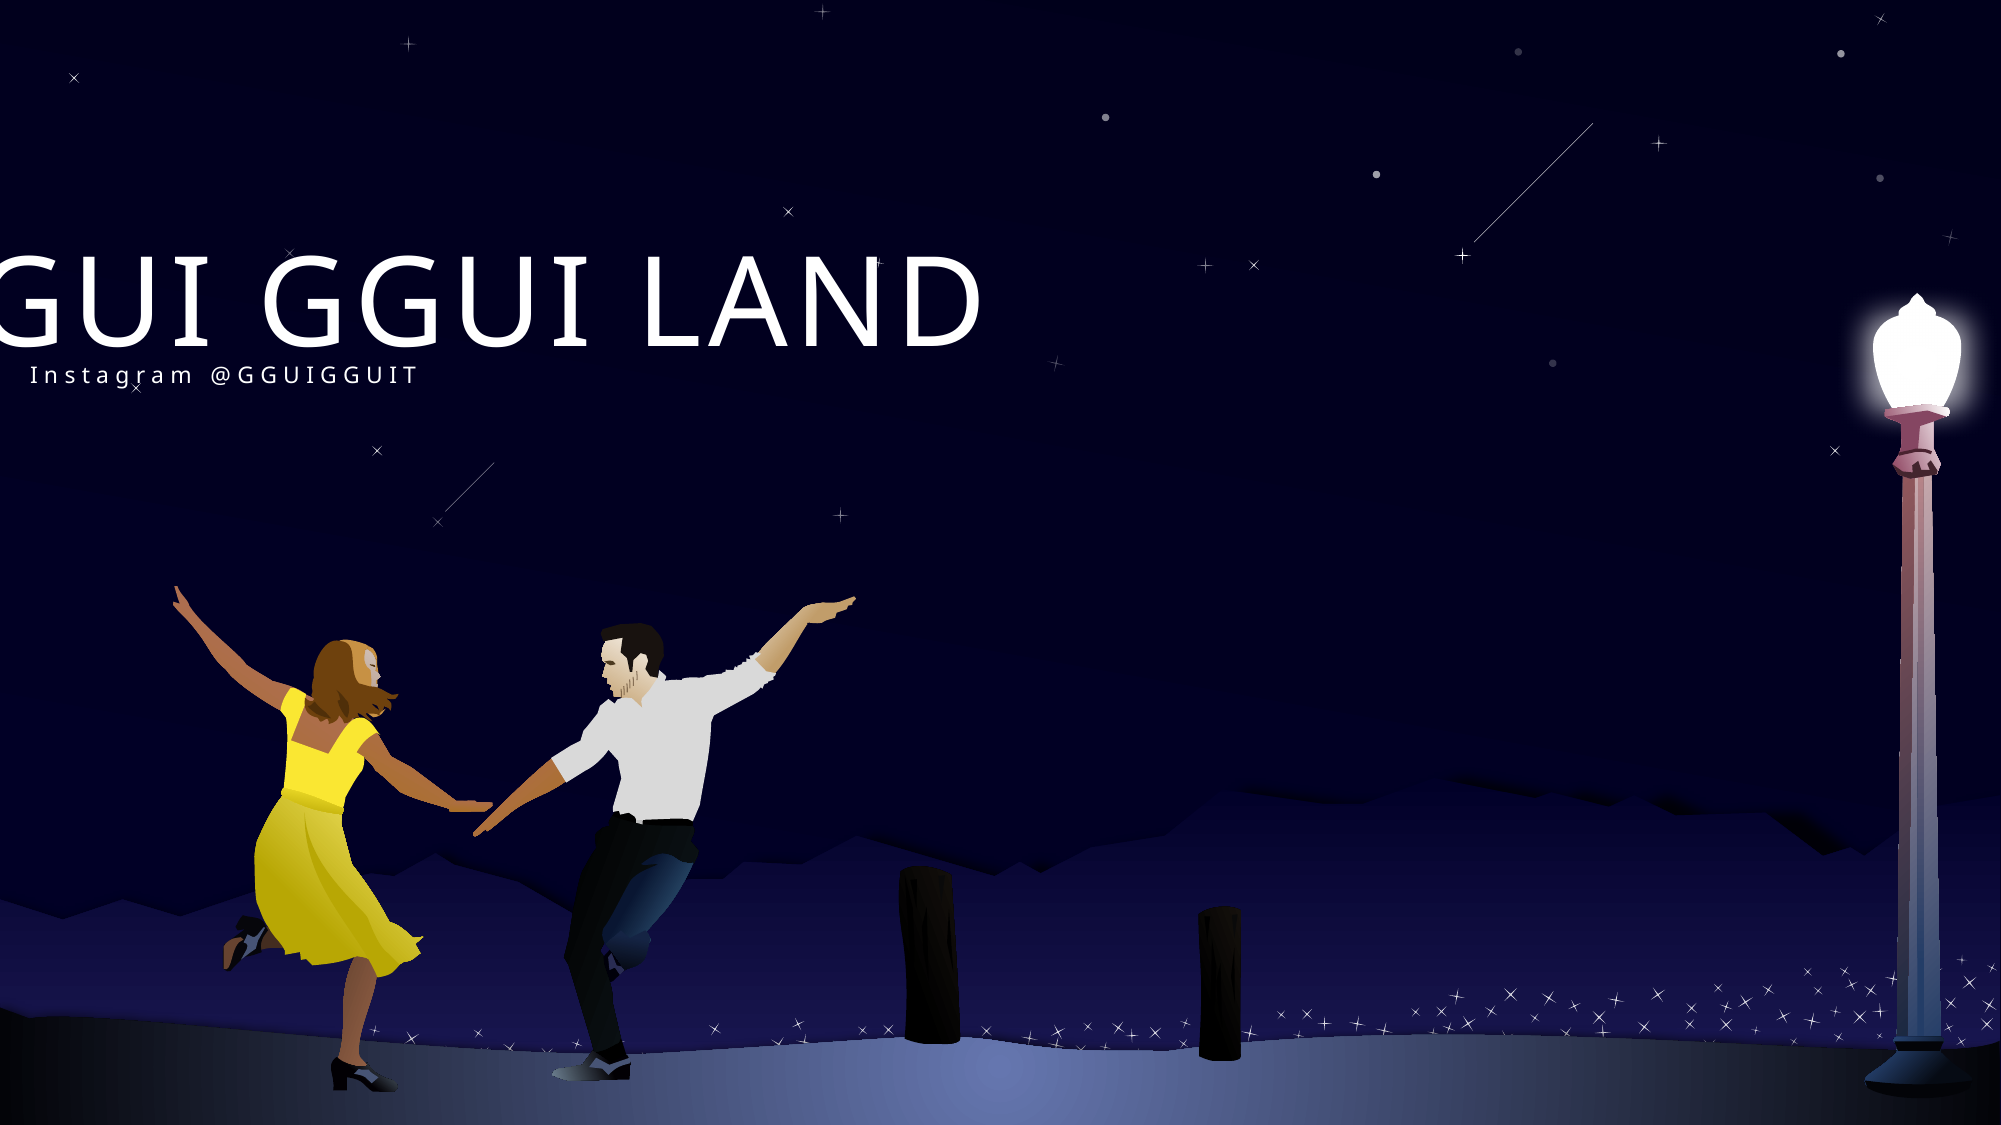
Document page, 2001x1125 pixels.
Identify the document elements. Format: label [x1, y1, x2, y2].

text_box [0, 0, 2000, 1125]
text_box [898, 866, 961, 1045]
text_box [1864, 292, 1973, 1099]
text_box [173, 586, 493, 1092]
text_box [1198, 906, 1241, 1062]
text_box [1, 997, 2000, 1105]
text_box [493, 596, 857, 1081]
